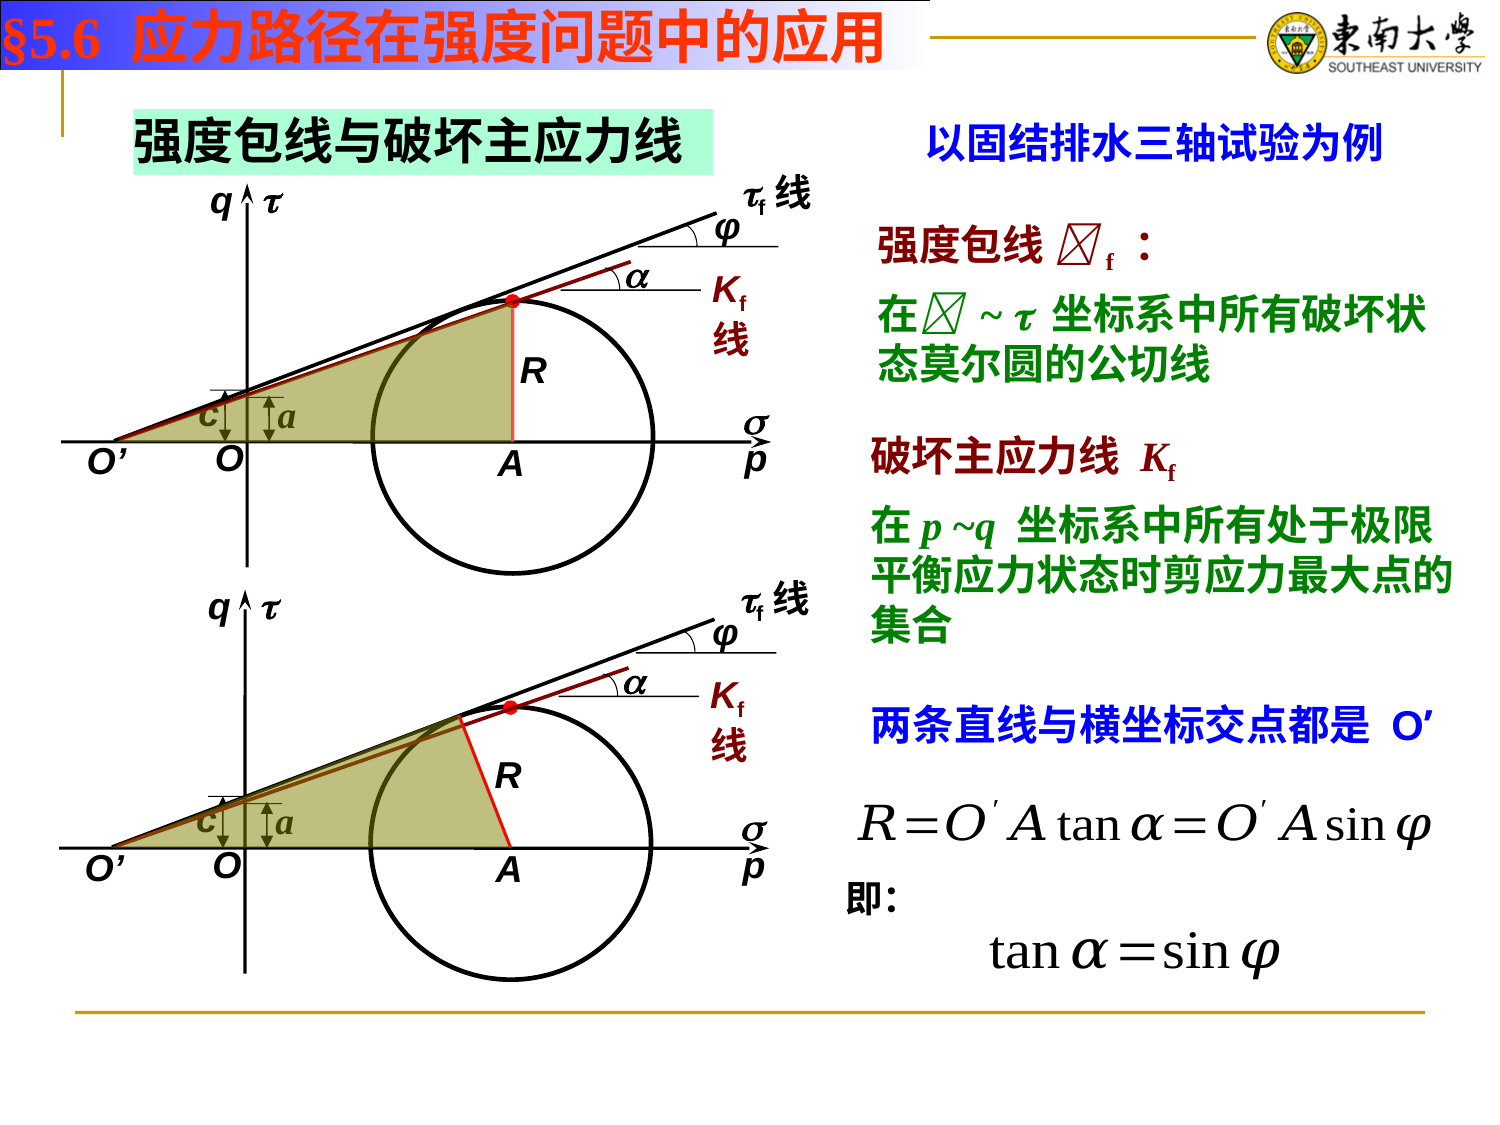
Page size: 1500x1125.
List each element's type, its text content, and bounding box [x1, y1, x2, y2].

text_box 两条直线与横坐标交点都是 O’ [870, 704, 1475, 750]
text_box 以固结排水三轴试验为例 [909, 109, 1417, 175]
text_box 强度包线与破坏主应力线 [133, 109, 714, 159]
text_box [58, 567, 829, 980]
text_box 即： [832, 867, 941, 928]
text_box 强度包线 f ： 在 ~  坐标系中所有破坏状态莫尔圆的公切线 [877, 218, 1467, 388]
text_box 破坏主应力线 Kf 在p ~q 坐标系中所有处于极限平衡应力状态时剪应力最大点的集合 [870, 429, 1457, 649]
text_box §5.6 应力路径在强度问题中的应用 [0, 0, 930, 70]
picture [1256, 10, 1499, 79]
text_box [110, 714, 511, 849]
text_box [113, 302, 513, 443]
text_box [60, 160, 831, 569]
